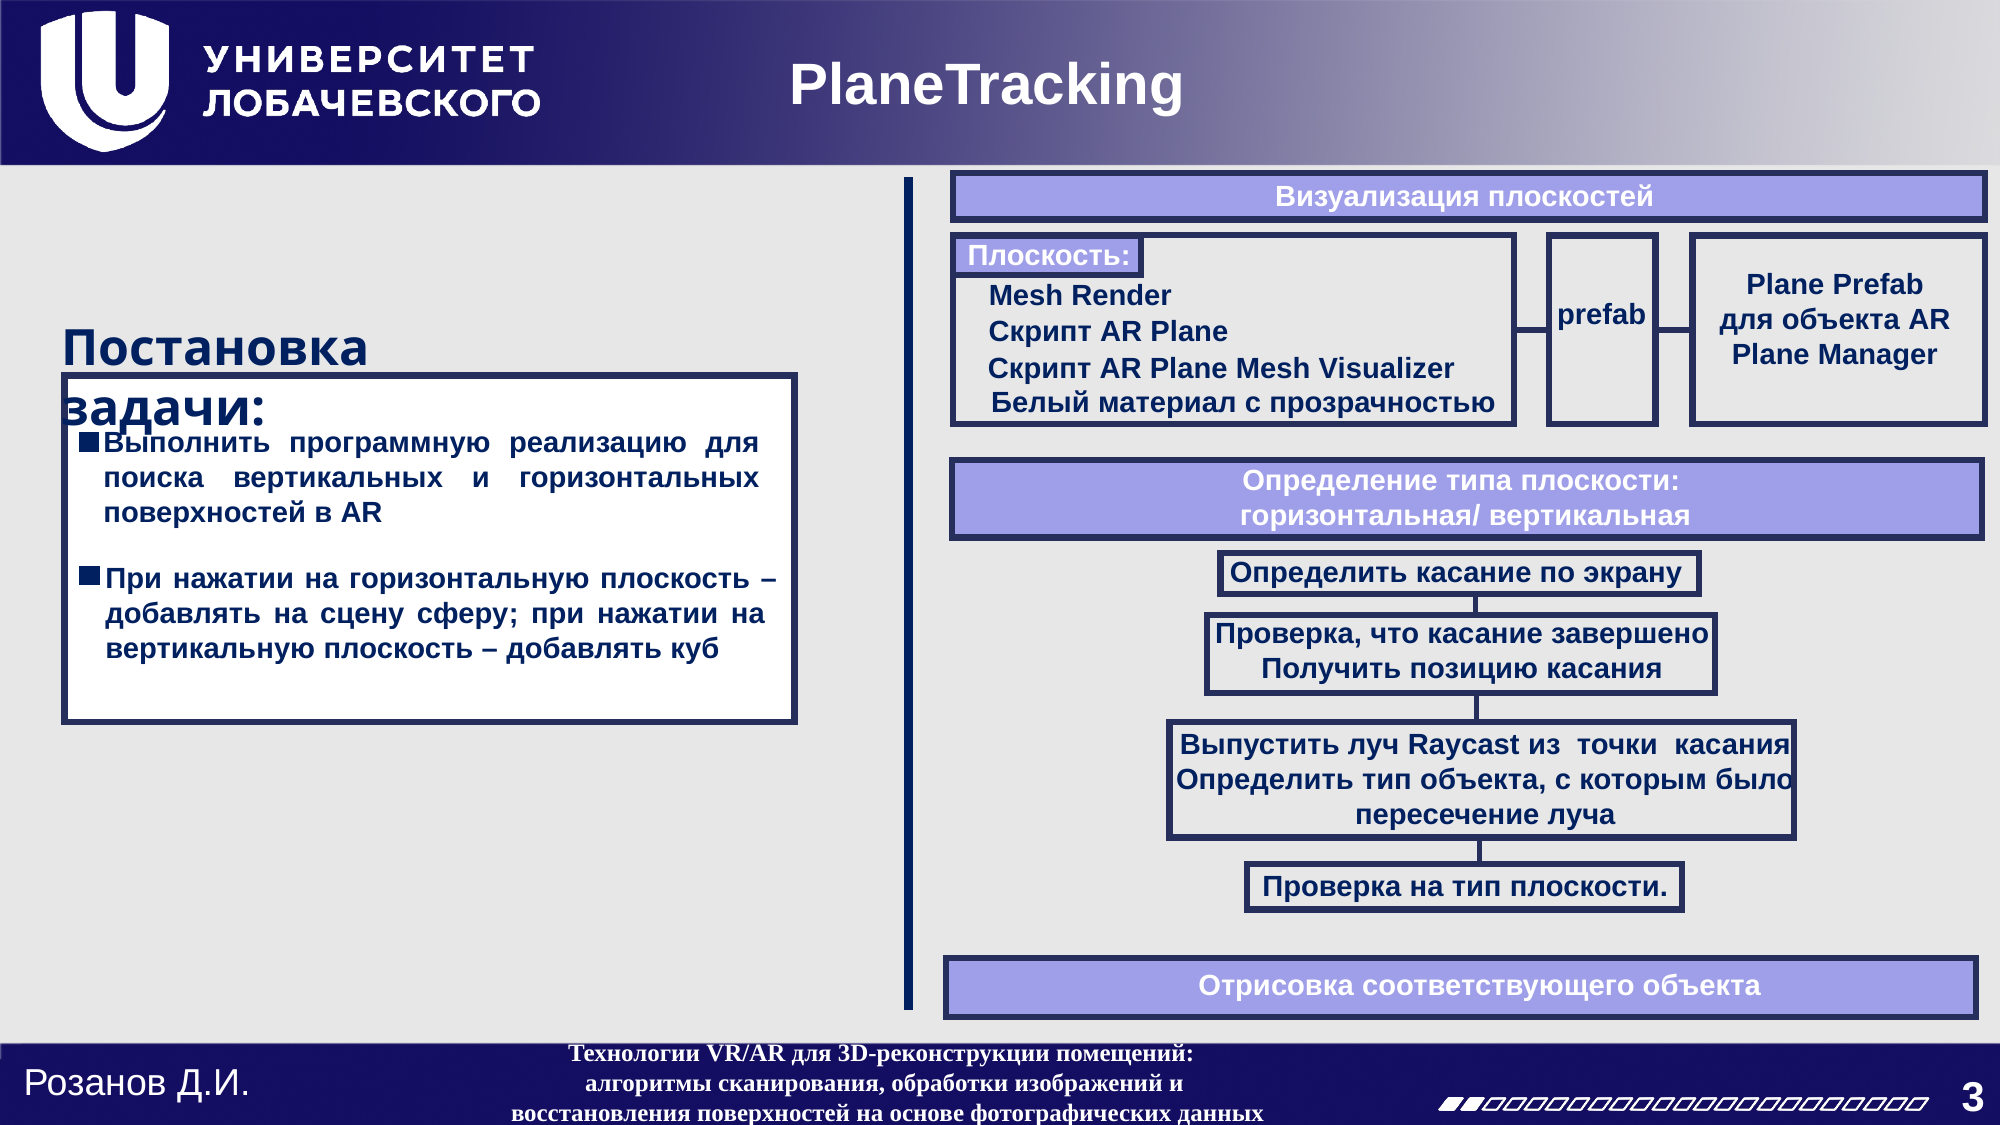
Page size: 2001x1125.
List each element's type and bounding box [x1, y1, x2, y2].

picture [950, 460, 1981, 537]
text_box [0, 0, 2000, 1125]
picture [1438, 1096, 1931, 1111]
picture [946, 958, 1977, 1017]
picture [955, 175, 1985, 221]
picture [953, 234, 1142, 276]
picture [7, 0, 574, 185]
